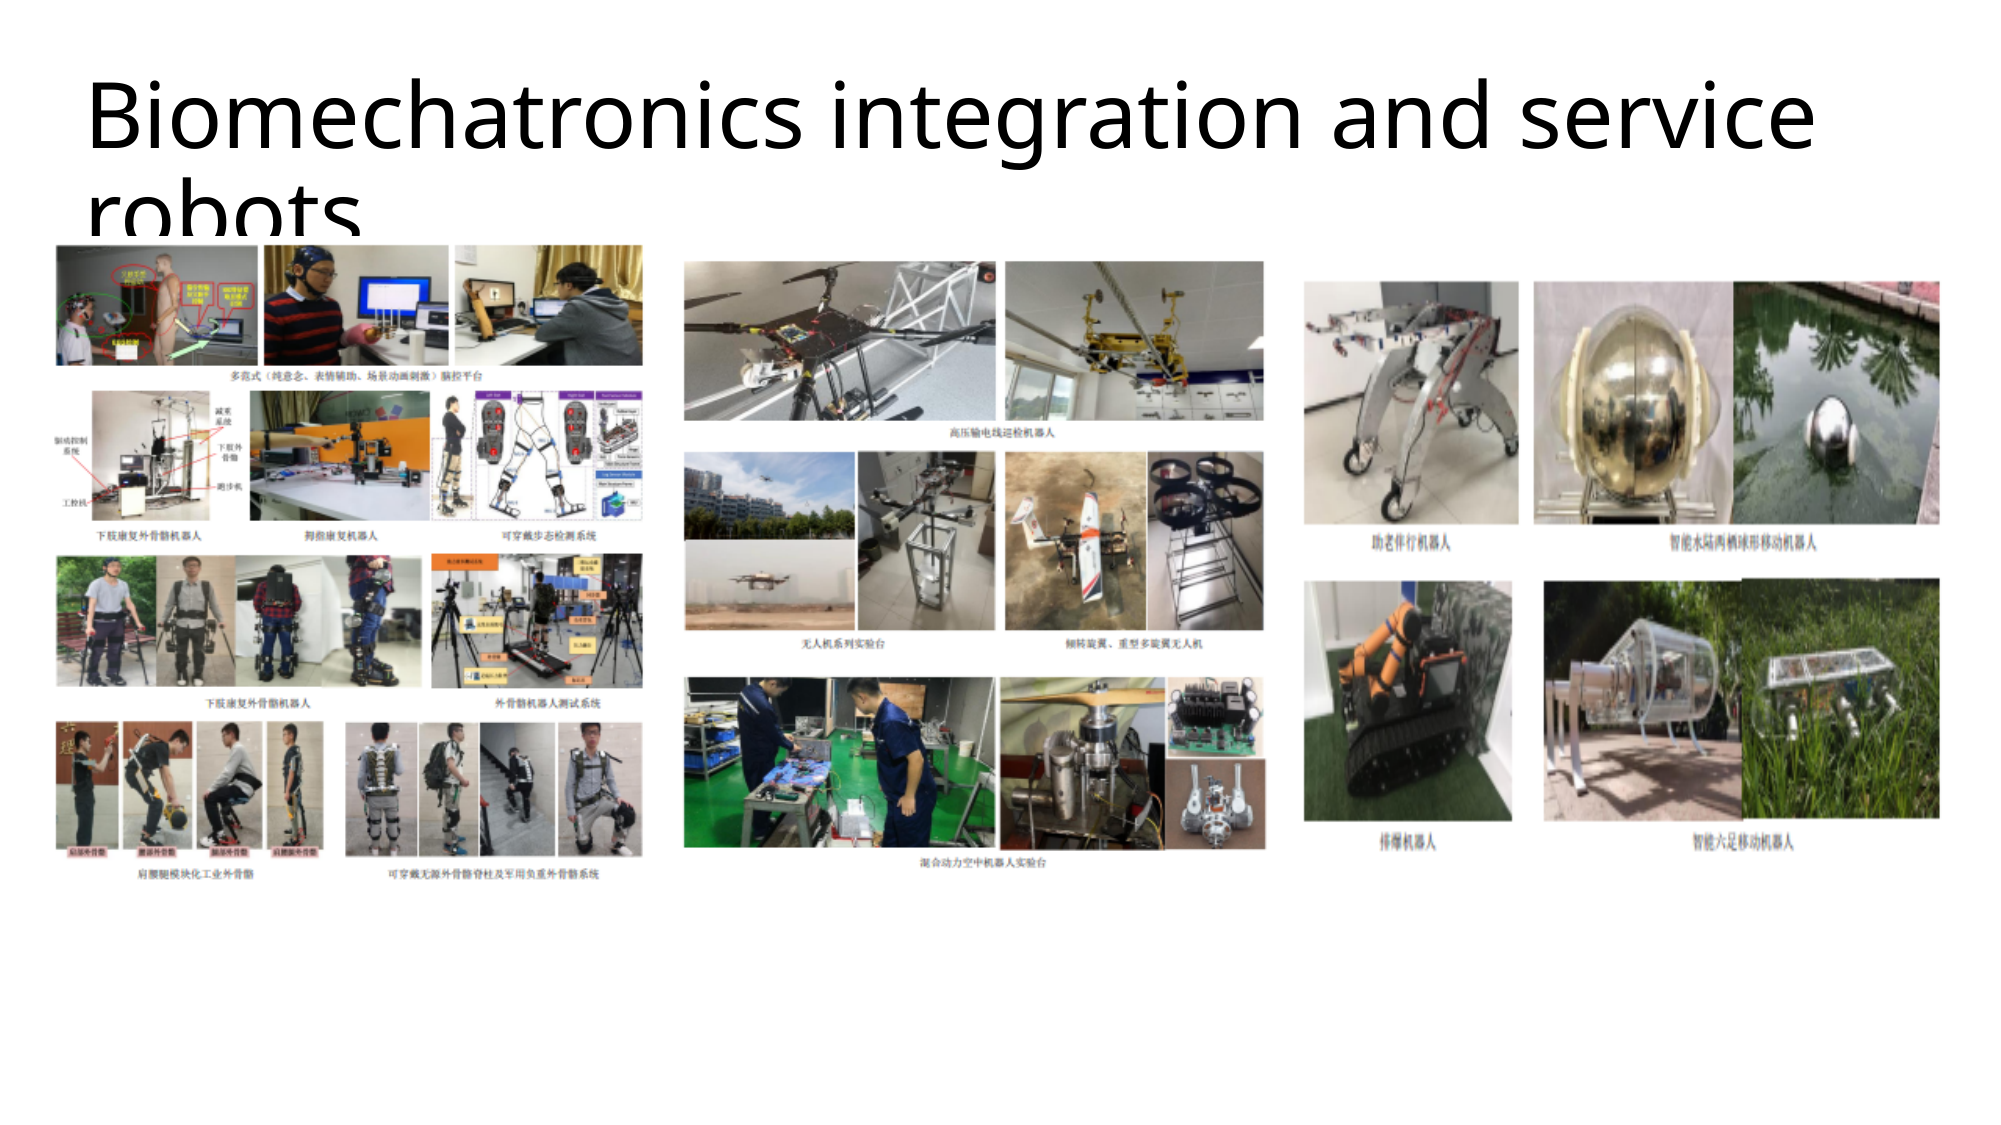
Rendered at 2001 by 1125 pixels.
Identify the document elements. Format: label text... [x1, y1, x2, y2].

title Biomechatronics integration and service robots [69, 59, 1950, 278]
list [49, 236, 657, 889]
picture [675, 249, 1950, 876]
